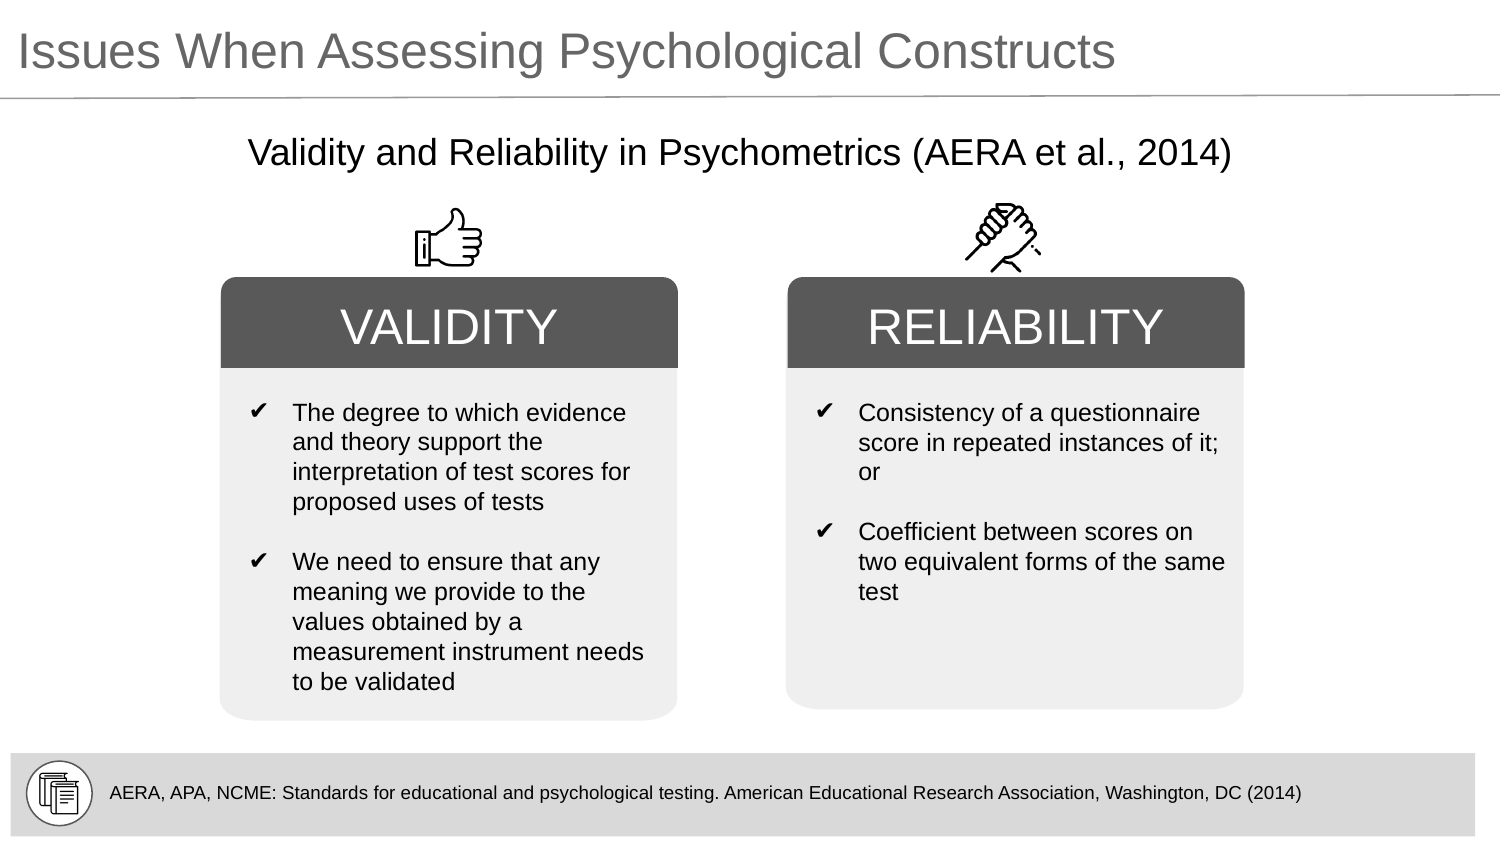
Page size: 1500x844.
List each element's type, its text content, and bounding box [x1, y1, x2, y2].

text_box Validity and Reliability in Psychometrics (AERA et al., 2014) [0, 112, 1481, 188]
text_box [0, 94, 1500, 99]
text_box AERA, APA, NCME: Standards for educational and psychological testing. American Educational Research Association, Washington, DC (2014) [94, 772, 1460, 838]
picture [37, 771, 82, 815]
text_box Consistency of a questionnaire score in repeated instances of it; or Coefficient between scores on two equivalent forms of the same test [787, 388, 1245, 640]
text_box [10, 753, 1476, 837]
text_box The degree to which evidence and theory support the interpretation of test scores for proposed uses of tests We need to ensure that any meaning we provide to the values obtained by a measurement instrument needs to be validated [220, 388, 679, 730]
text_box RELIABILITY [787, 277, 1245, 368]
picture [415, 204, 482, 271]
text_box [219, 298, 678, 702]
text_box [26, 761, 93, 813]
text_box Issues When Assessing Psychological Constructs [2, 3, 1483, 93]
text_box [785, 294, 1244, 710]
text_box VALIDITY [220, 277, 678, 368]
picture [964, 199, 1042, 276]
